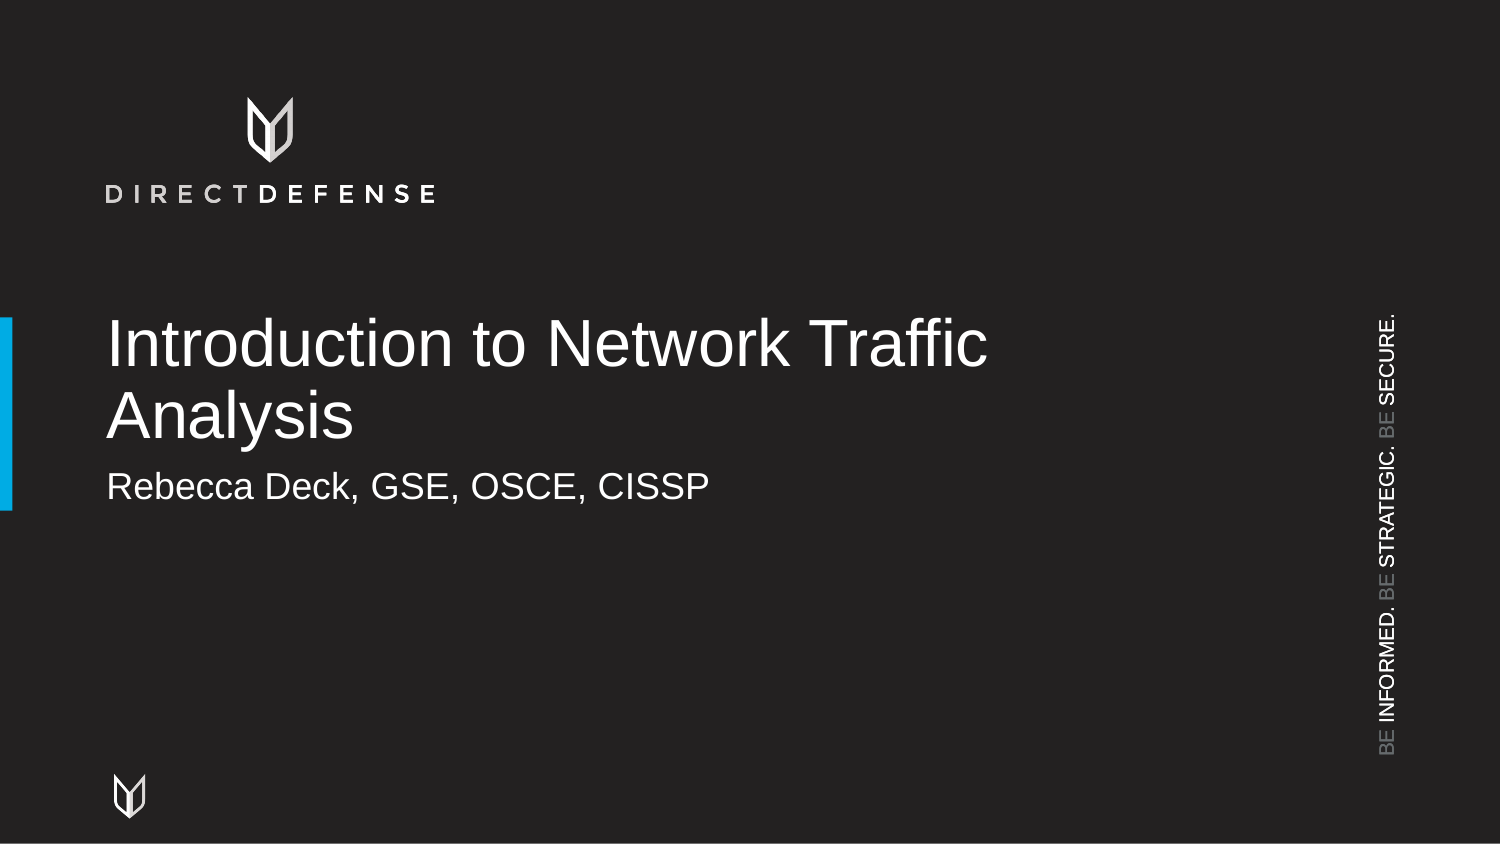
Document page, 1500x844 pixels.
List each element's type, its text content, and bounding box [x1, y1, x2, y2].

picture [106, 97, 434, 203]
text_box BE INFORMED. BE STRATEGIC. BE SECURE. [1368, 165, 1401, 772]
picture [92, 767, 167, 825]
title Introduction to Network Traffic Analysis [106, 309, 1232, 459]
subtitle Rebecca Deck, GSE, OSCE, CISSP [106, 467, 1232, 511]
